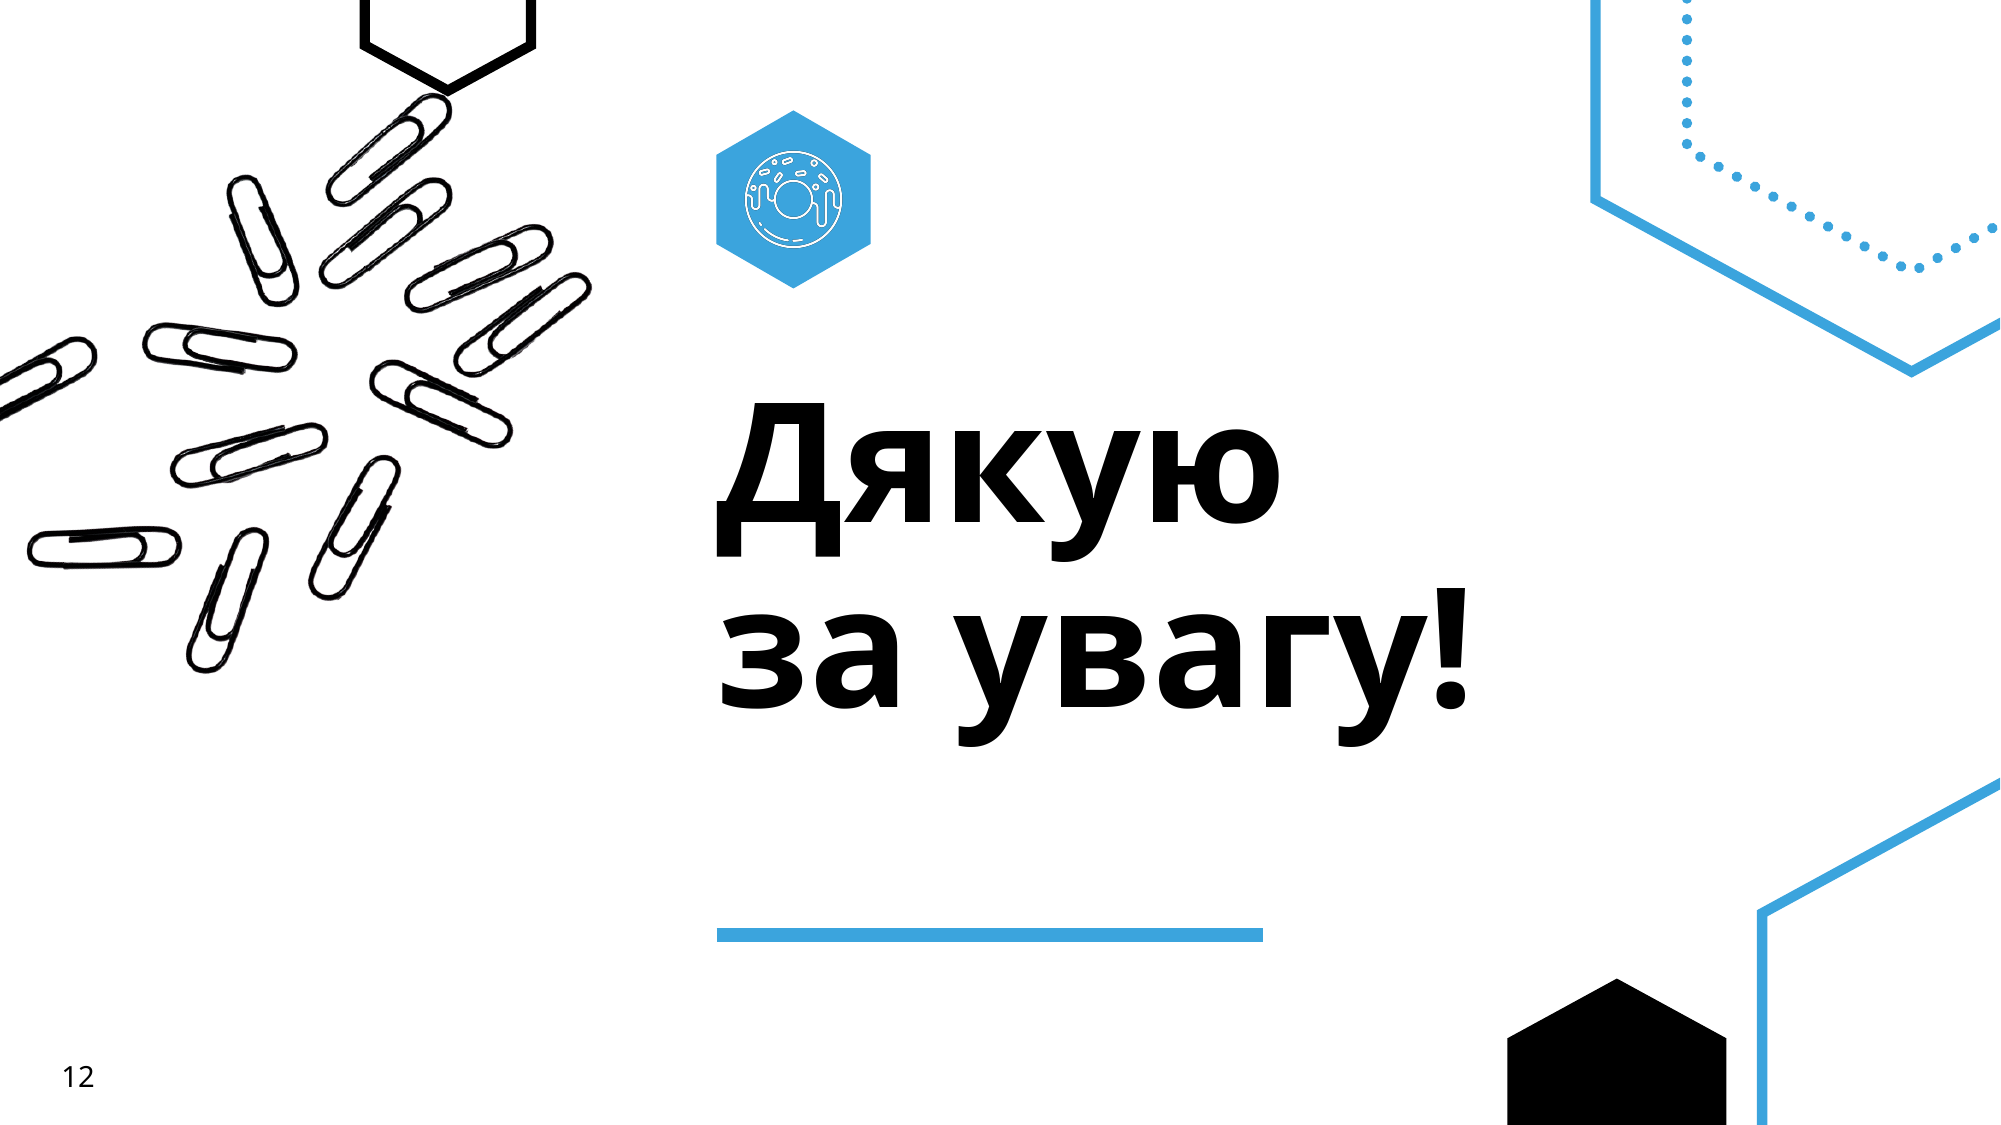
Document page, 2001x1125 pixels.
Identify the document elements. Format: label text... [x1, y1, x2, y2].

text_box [364, 0, 2001, 1125]
picture [0, 0, 603, 813]
slide_number 12 [0, 1048, 110, 1109]
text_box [689, 95, 898, 304]
